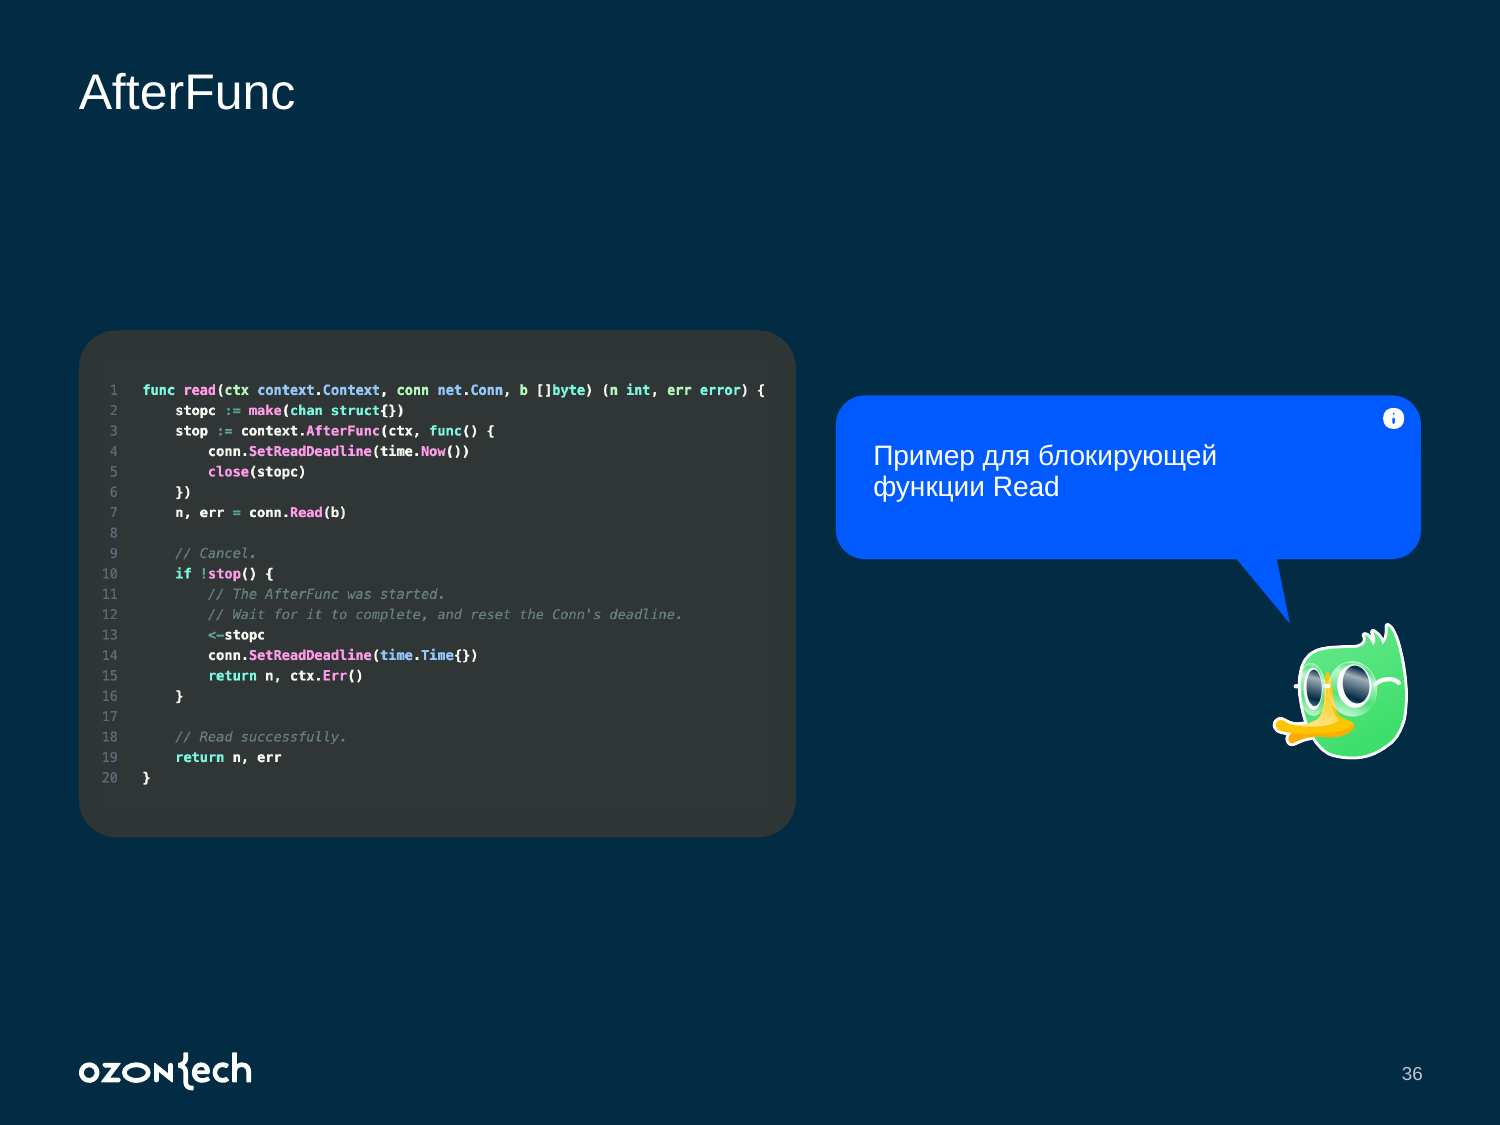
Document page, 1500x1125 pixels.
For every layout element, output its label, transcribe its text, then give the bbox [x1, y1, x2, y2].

text_box [1383, 407, 1405, 429]
title AfterFunc [78, 67, 1422, 180]
text_box [78, 330, 796, 838]
picture [98, 355, 776, 813]
text_box Пример для блокирующей функции Read [873, 441, 1295, 522]
slide_number ‹#› [1311, 1054, 1423, 1091]
text_box [835, 395, 1422, 560]
picture [1267, 618, 1422, 773]
text_box [1227, 528, 1289, 617]
